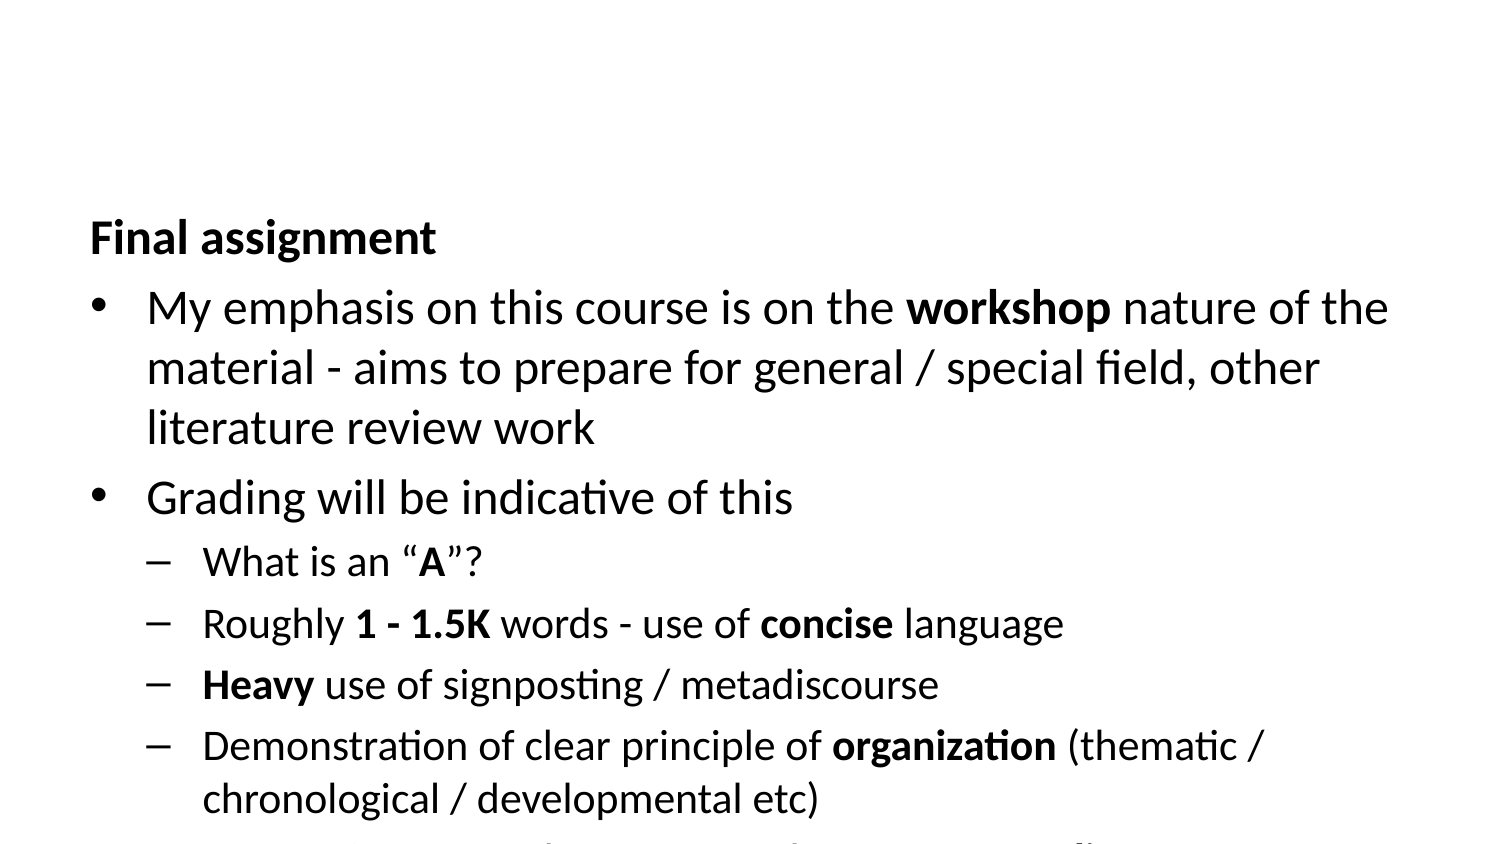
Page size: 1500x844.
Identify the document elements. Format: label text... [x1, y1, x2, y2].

list Final assignment My emphasis on this course is on the workshop nature of the material - aims to prepare for general / special field, other literature review work Grading will be indicative of this What is an “A”? Roughly 1 - 1.5K words - use of concise language Heavy use of signposting / metadiscourse Demonstration of clear principle of organization (thematic / chronological / developmental etc) Appropriate use of language for the apparent audience Some sense of an independent and critical stance toward your material Statement of gap filled (or space to be produced) by your research And the persuasiveness of this statement, given the preceding evidence from the literature Due acknowledgement of AI I won’t know your field: I won’t be grading on whether you include everything [75, 196, 1425, 754]
